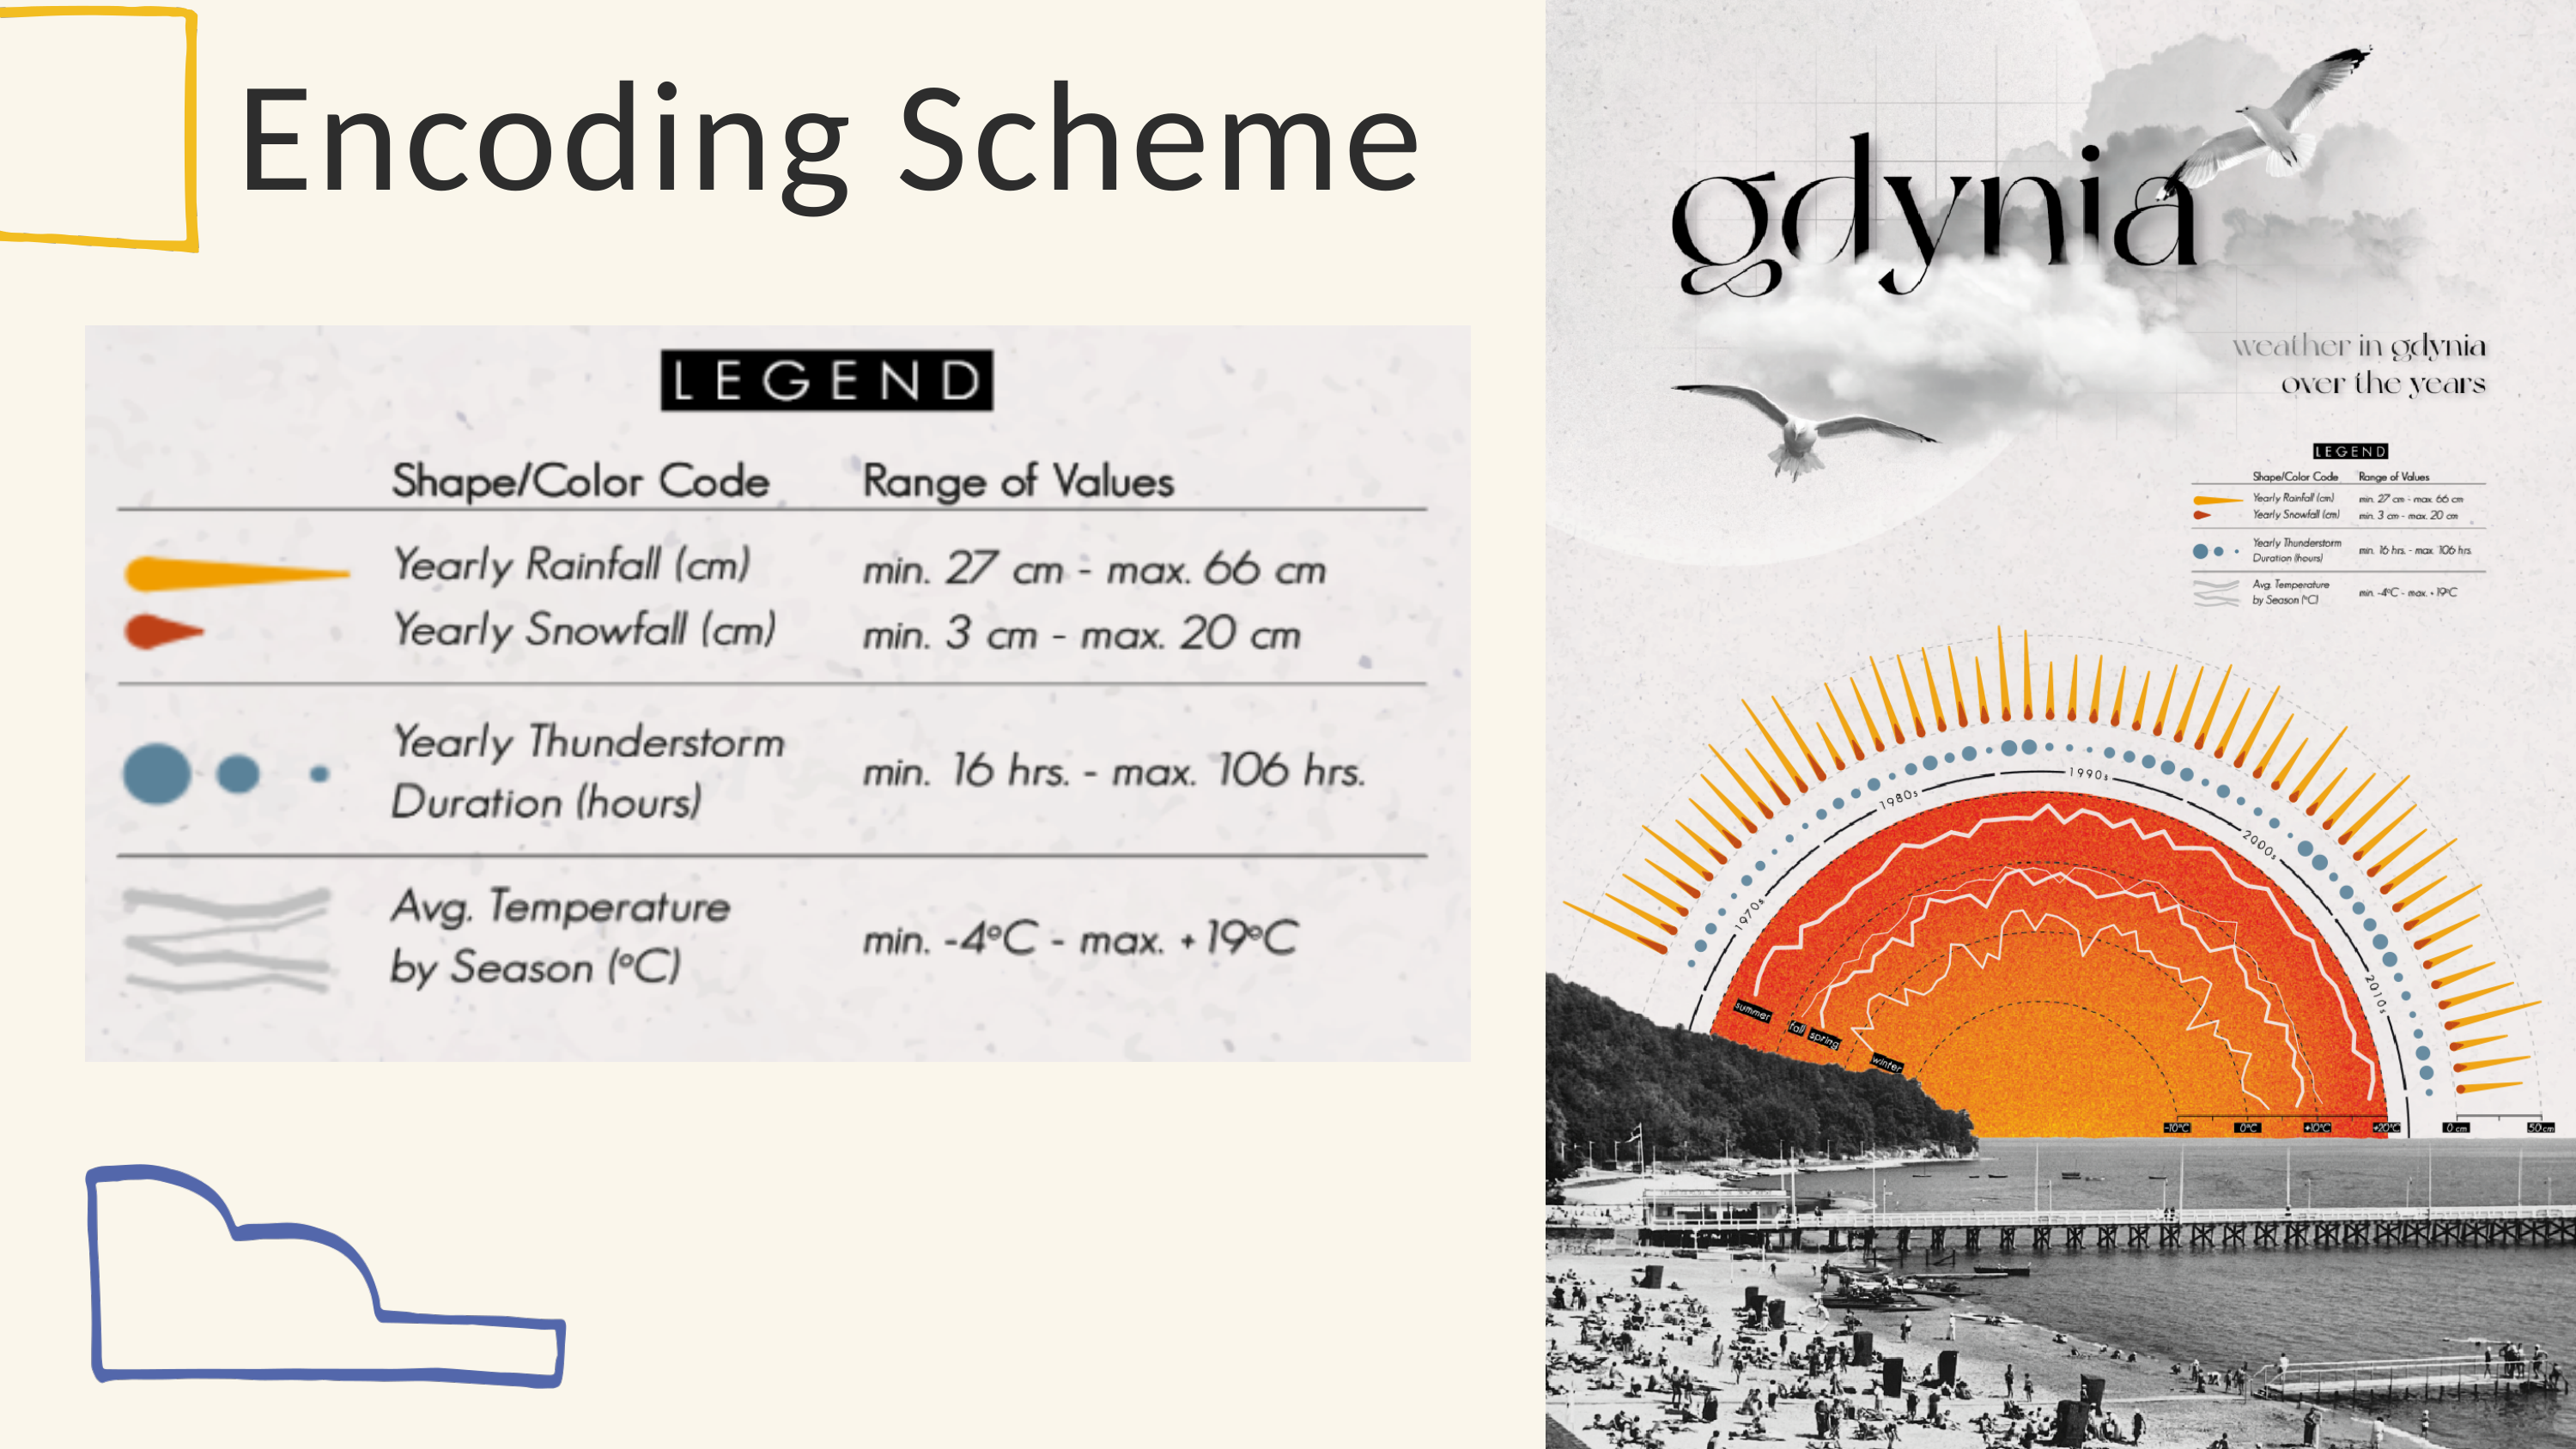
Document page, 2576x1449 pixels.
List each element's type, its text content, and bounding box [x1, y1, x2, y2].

picture [1545, 0, 2576, 1449]
picture [0, 4, 199, 253]
picture [85, 325, 1471, 1062]
text_box Encoding Scheme [236, 48, 1474, 222]
picture [85, 1163, 567, 1390]
